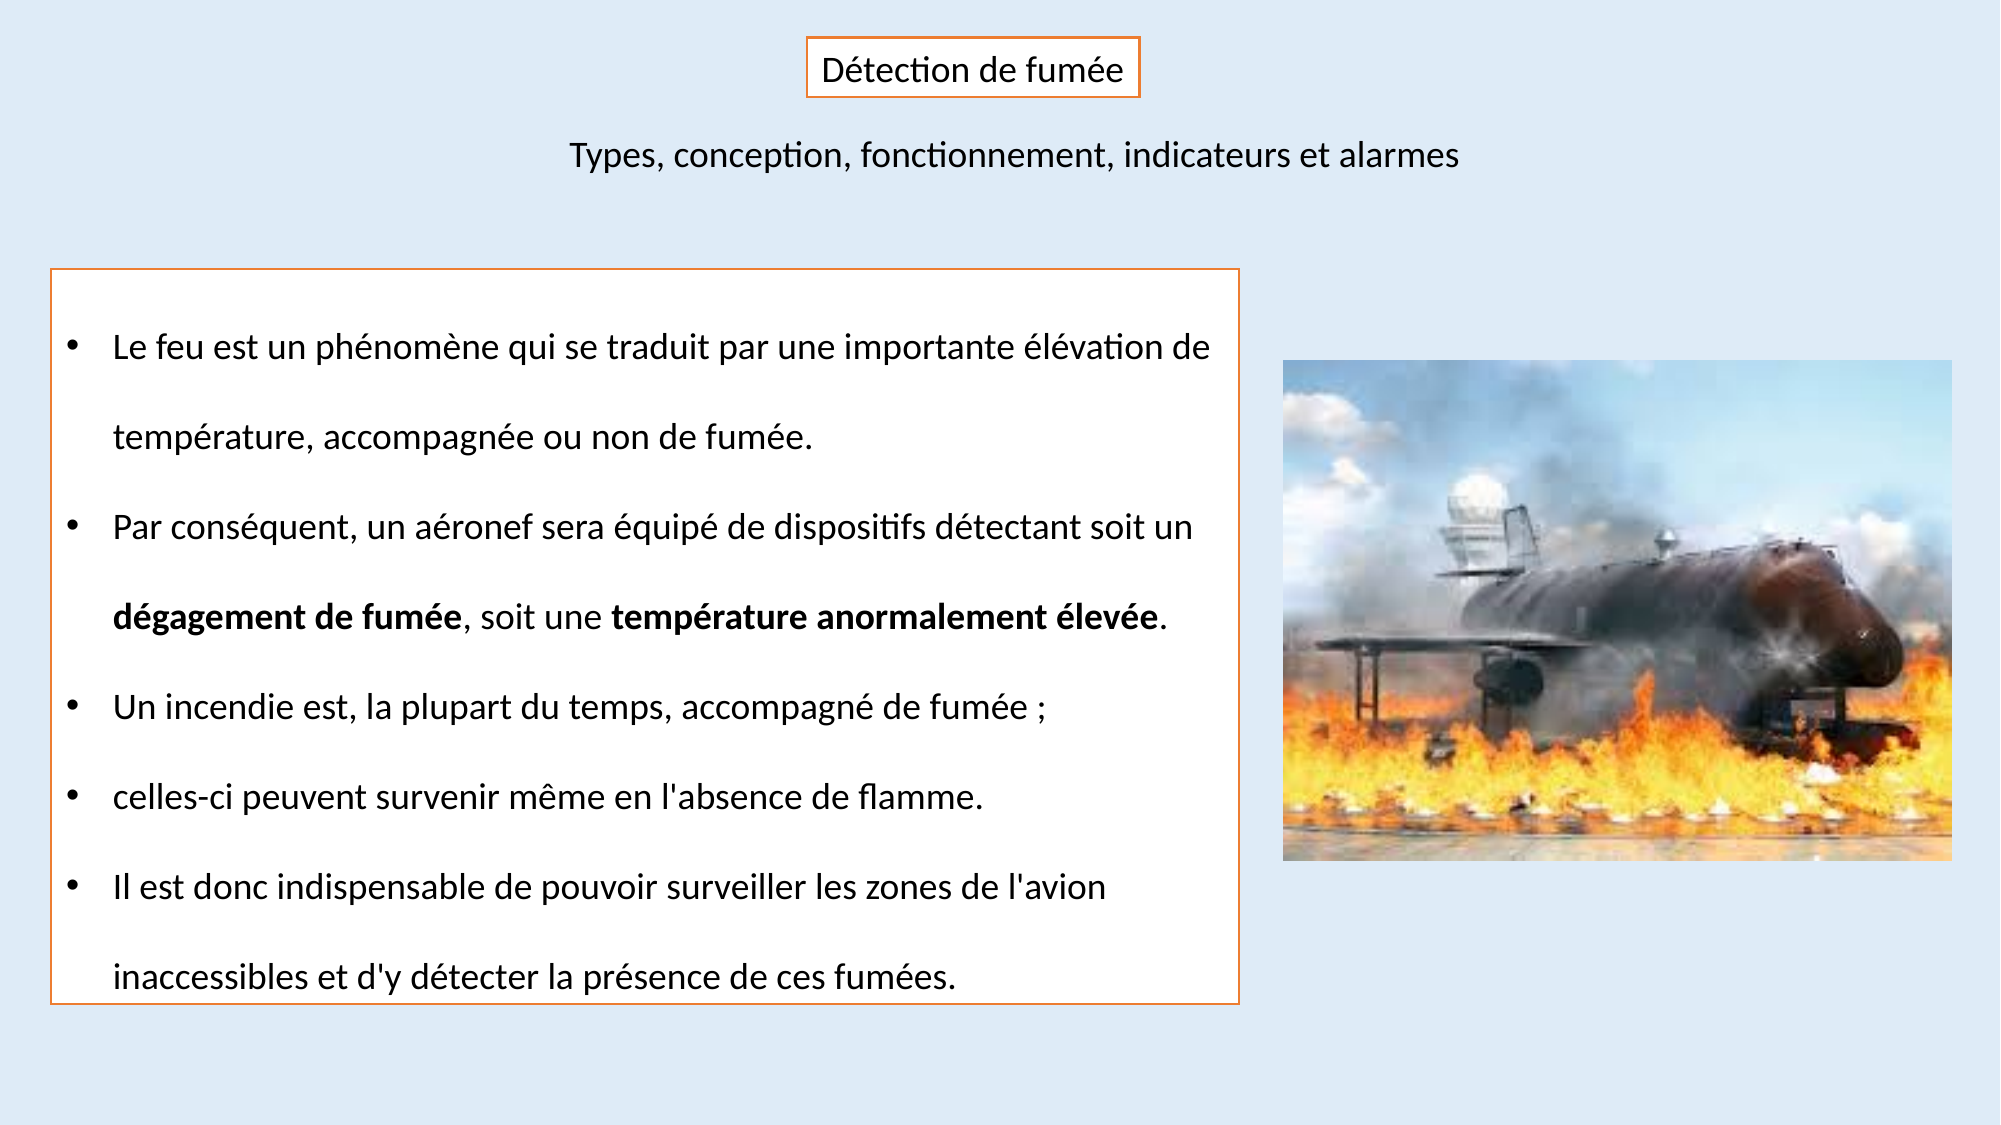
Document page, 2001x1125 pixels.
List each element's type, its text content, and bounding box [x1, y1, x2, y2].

text_box Le feu est un phénomène qui se traduit par une importante élévation de température, accompagnée ou non de fumée. Par conséquent, un aéronef sera équipé de dispositifs détectant soit un dégagement de fumée, soit une température anormalement élevée. Un incendie est, la plupart du temps, accompagné de fumée ; celles-ci peuvent survenir même en l'absence de flamme. Il est donc indispensable de pouvoir surveiller les zones de l'avion inaccessibles et d'y détecter la présence de ces fumées. [50, 268, 1240, 1005]
text_box Détection de fumée [806, 36, 1141, 98]
picture [1283, 360, 1952, 861]
text_box Types, conception, fonctionnement, indicateurs et alarmes [554, 123, 1485, 183]
